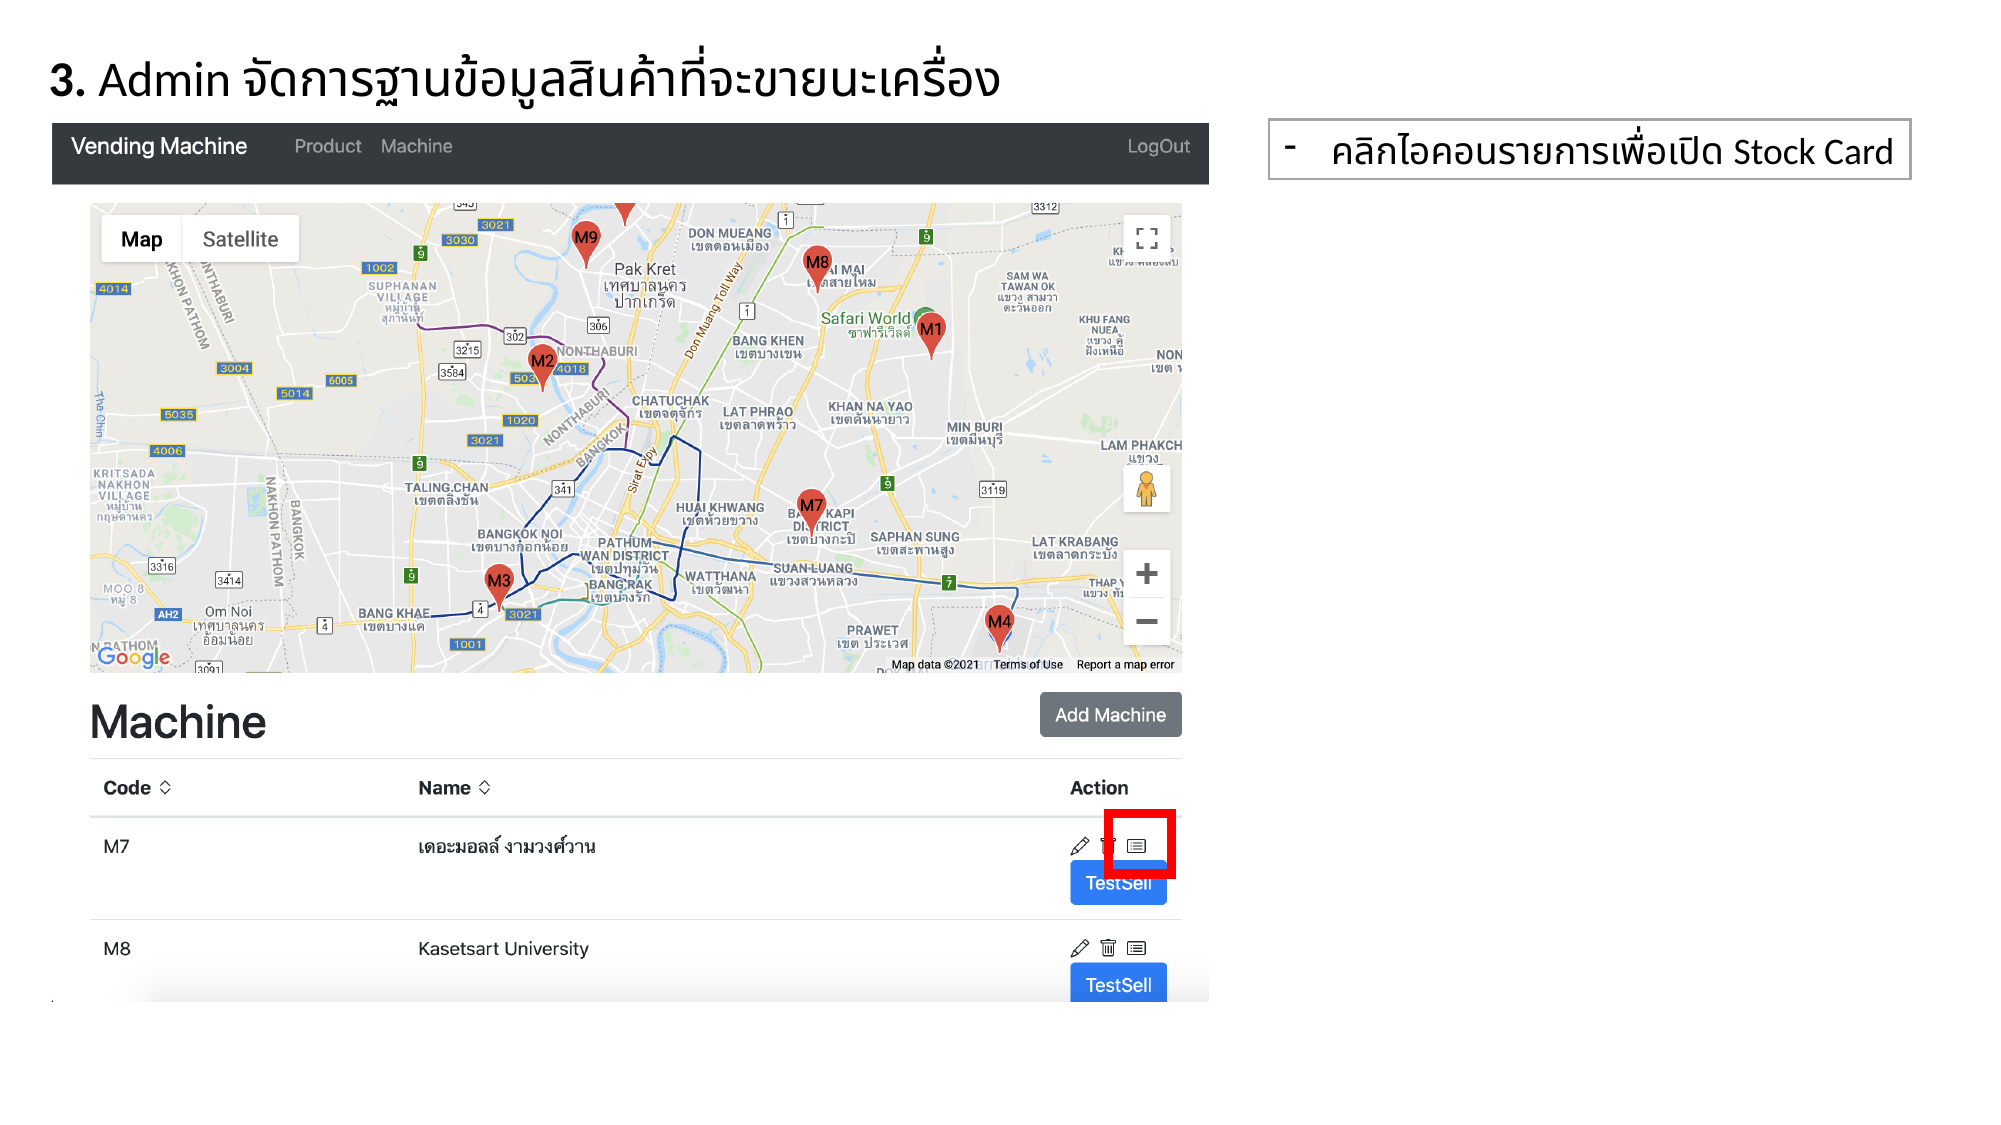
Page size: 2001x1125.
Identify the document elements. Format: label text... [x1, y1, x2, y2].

picture [52, 123, 1209, 1002]
text_box คลิกไอคอนรายการเพื่อเปิด Stock Card [1268, 118, 1912, 180]
text_box 3. Admin จัดการฐานข้อมูลสินค้าที่จะขายนะเครื่อง [0, 39, 2000, 115]
